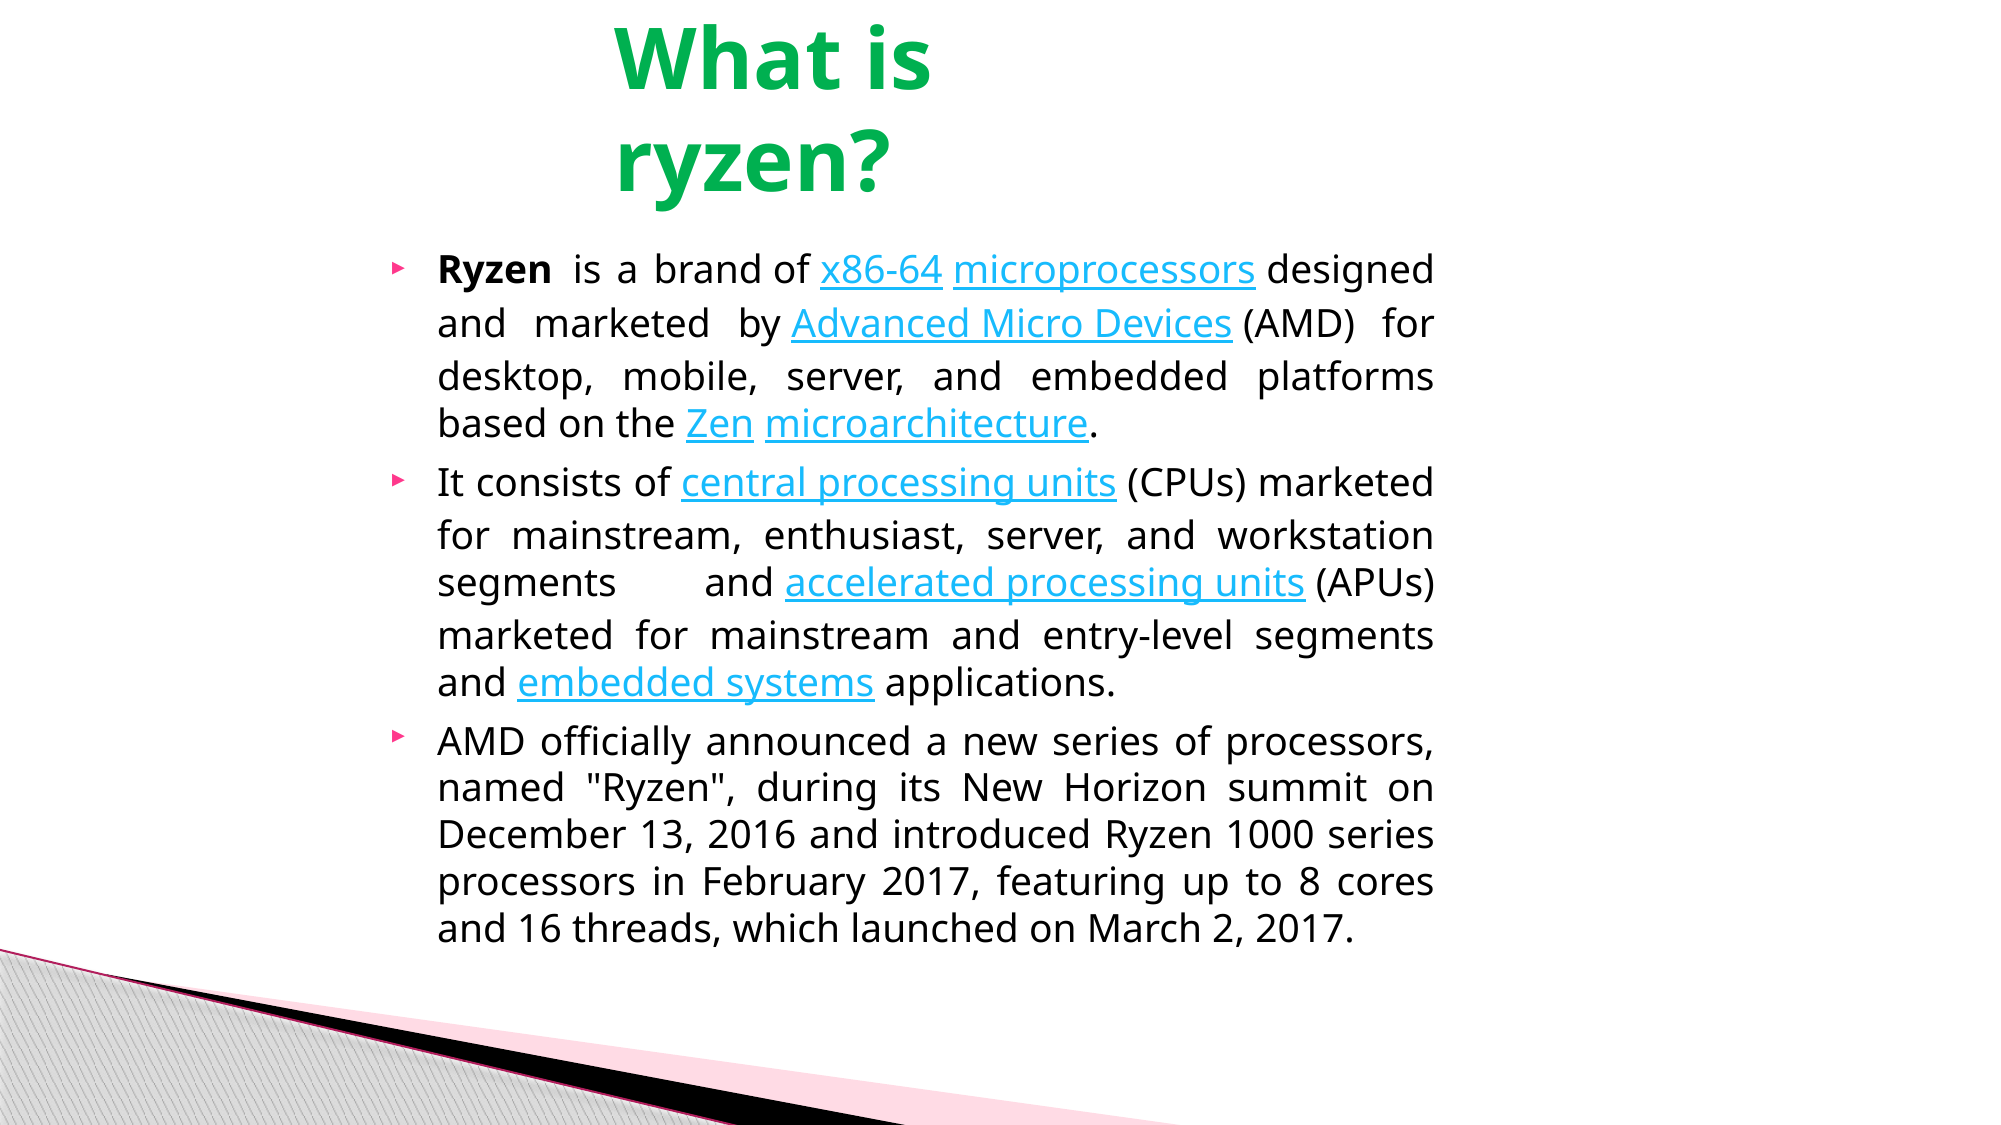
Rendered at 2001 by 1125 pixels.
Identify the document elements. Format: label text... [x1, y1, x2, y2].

title What is ryzen? [600, 37, 1234, 175]
list Ryzen is a brand of x86-64 microprocessors designed and marketed by Advanced Micro Devices (AMD) for desktop, mobile, server, and embedded platforms based on the Zen microarchitecture. It consists of central processing units (CPUs) marketed for mainstream, enthusiast, server, and workstation segments and accelerated processing units (APUs) marketed for mainstream and entry-level segments and embedded systems applications. AMD officially announced a new series of processors, named "Ryzen", during its New Horizon summit on December 13, 2016 and introduced Ryzen 1000 series processors in February 2017, featuring up to 8 cores and 16 threads, which launched on March 2, 2017. [375, 237, 1450, 1013]
